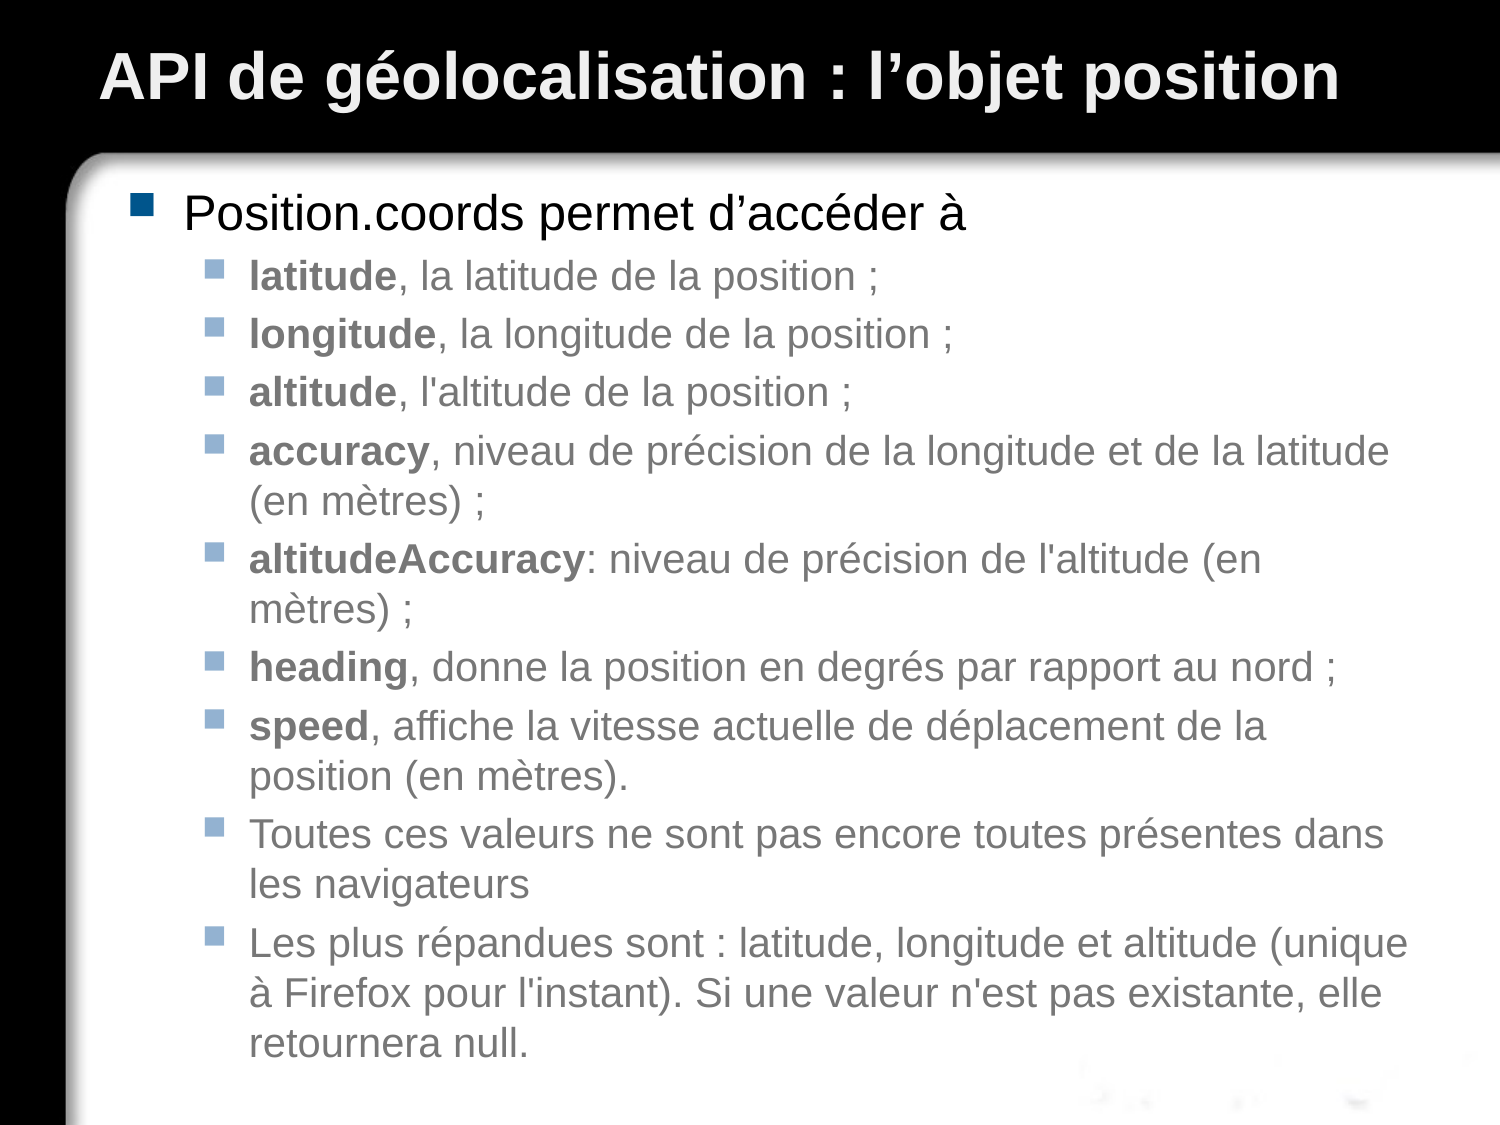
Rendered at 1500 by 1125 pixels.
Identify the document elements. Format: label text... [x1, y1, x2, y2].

title API de géolocalisation : l’objet position [83, 28, 1472, 117]
list Position.coords permet d’accéder à latitude, la latitude de la position ; longitude, la longitude de la position ; altitude, l'altitude de la position ; accuracy, niveau de précision de la longitude et de la latitude (en mètres) ; altitudeAccuracy: niveau de précision de l'altitude (en mètres) ; heading, donne la position en degrés par rapport au nord ; speed, affiche la vitesse actuelle de déplacement de la position (en mètres). Toutes ces valeurs ne sont pas encore toutes présentes dans les navigateurs Les plus répandues sont : latitude, longitude et altitude (unique à Firefox pour l'instant). Si une valeur n'est pas existante, elle retournera null. [111, 172, 1425, 948]
picture [0, 0, 1500, 1125]
